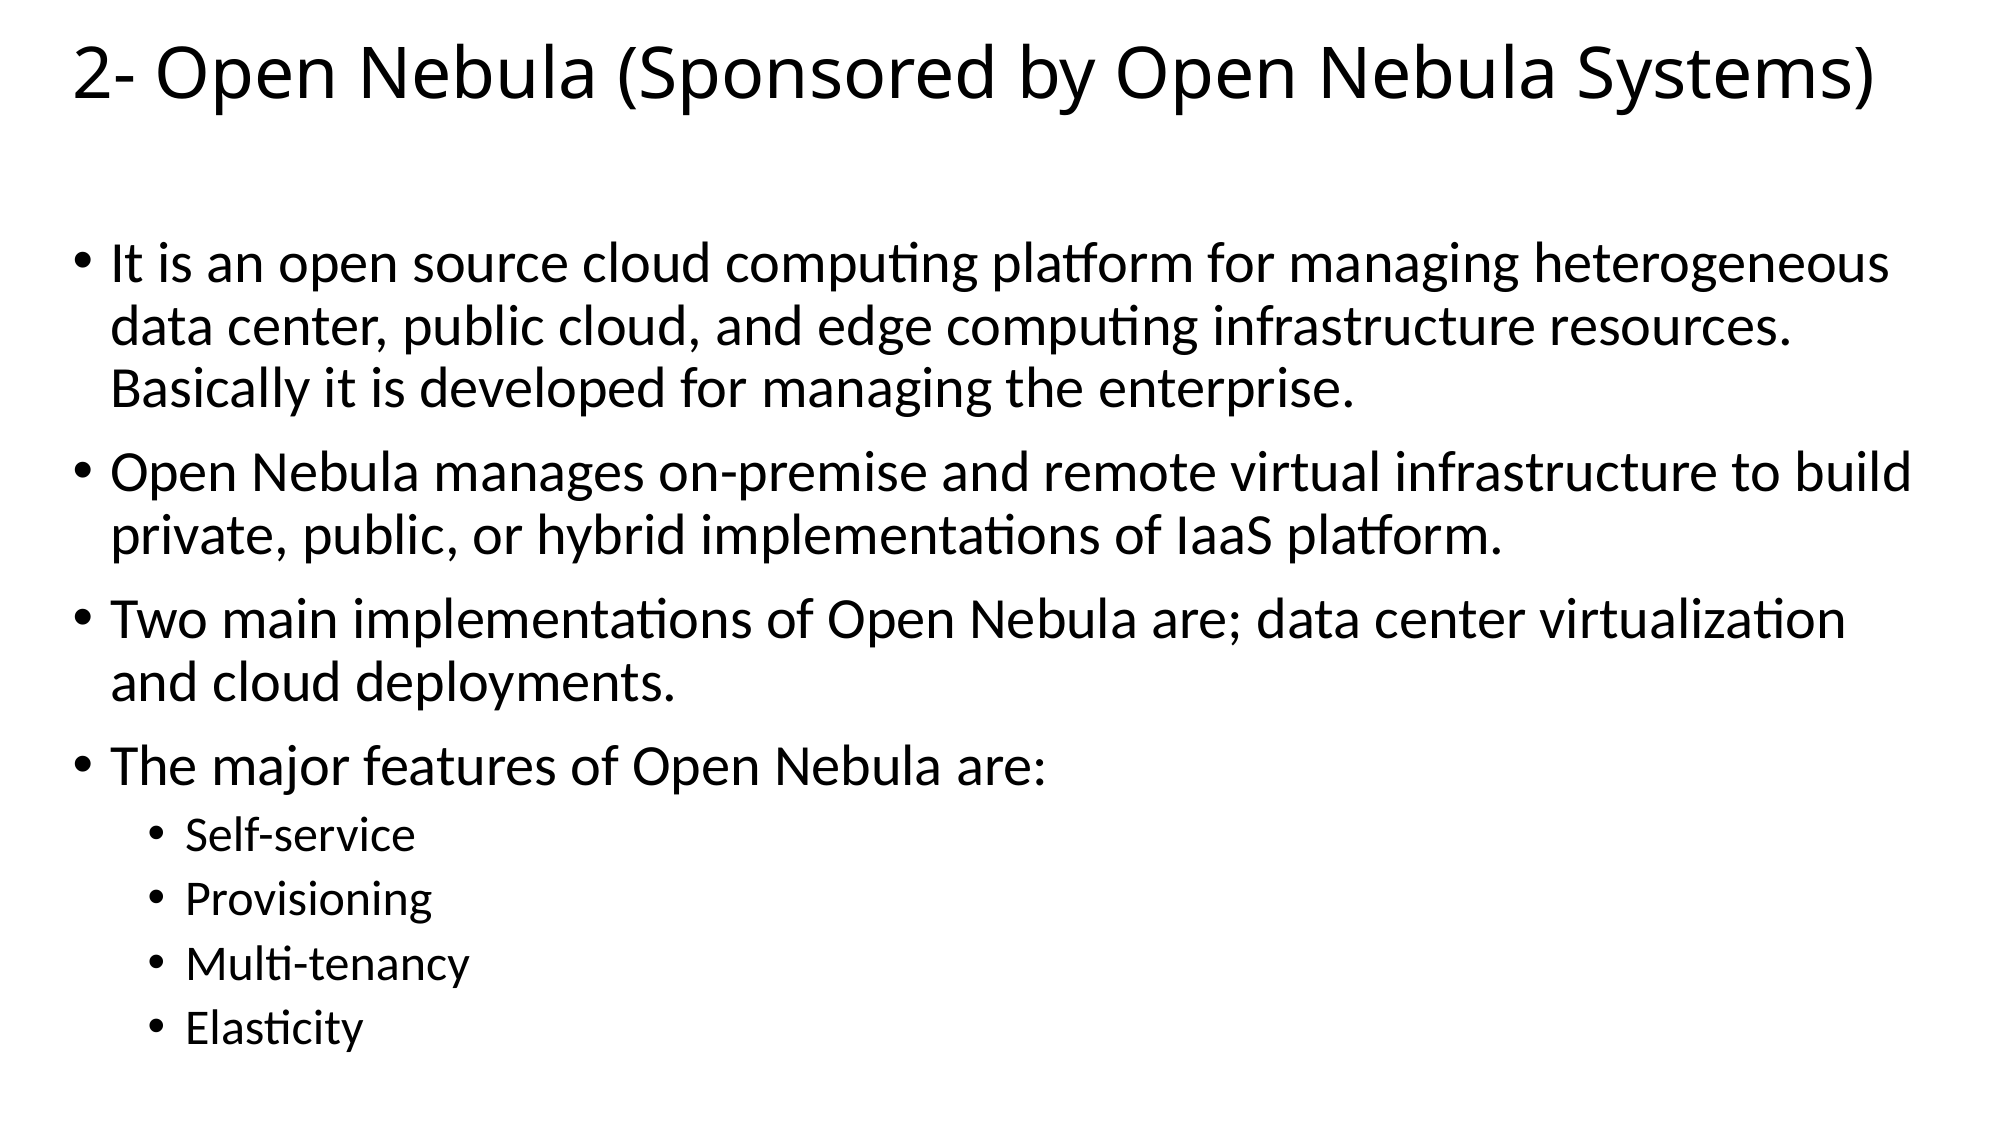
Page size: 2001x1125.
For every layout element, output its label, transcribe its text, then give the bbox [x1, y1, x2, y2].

list It is an open source cloud computing platform for managing heterogeneous data center, public cloud, and edge computing infrastructure resources. Basically it is developed for managing the enterprise. Open Nebula manages on-premise and remote virtual infrastructure to build private, public, or hybrid implementations of IaaS platform. Two main implementations of Open Nebula are; data center virtualization and cloud deployments. The major features of Open Nebula are: Self-service Provisioning Multi-tenancy Elasticity [57, 224, 1939, 1084]
title 2- Open Nebula (Sponsored by Open Nebula Systems) [57, 20, 1939, 131]
